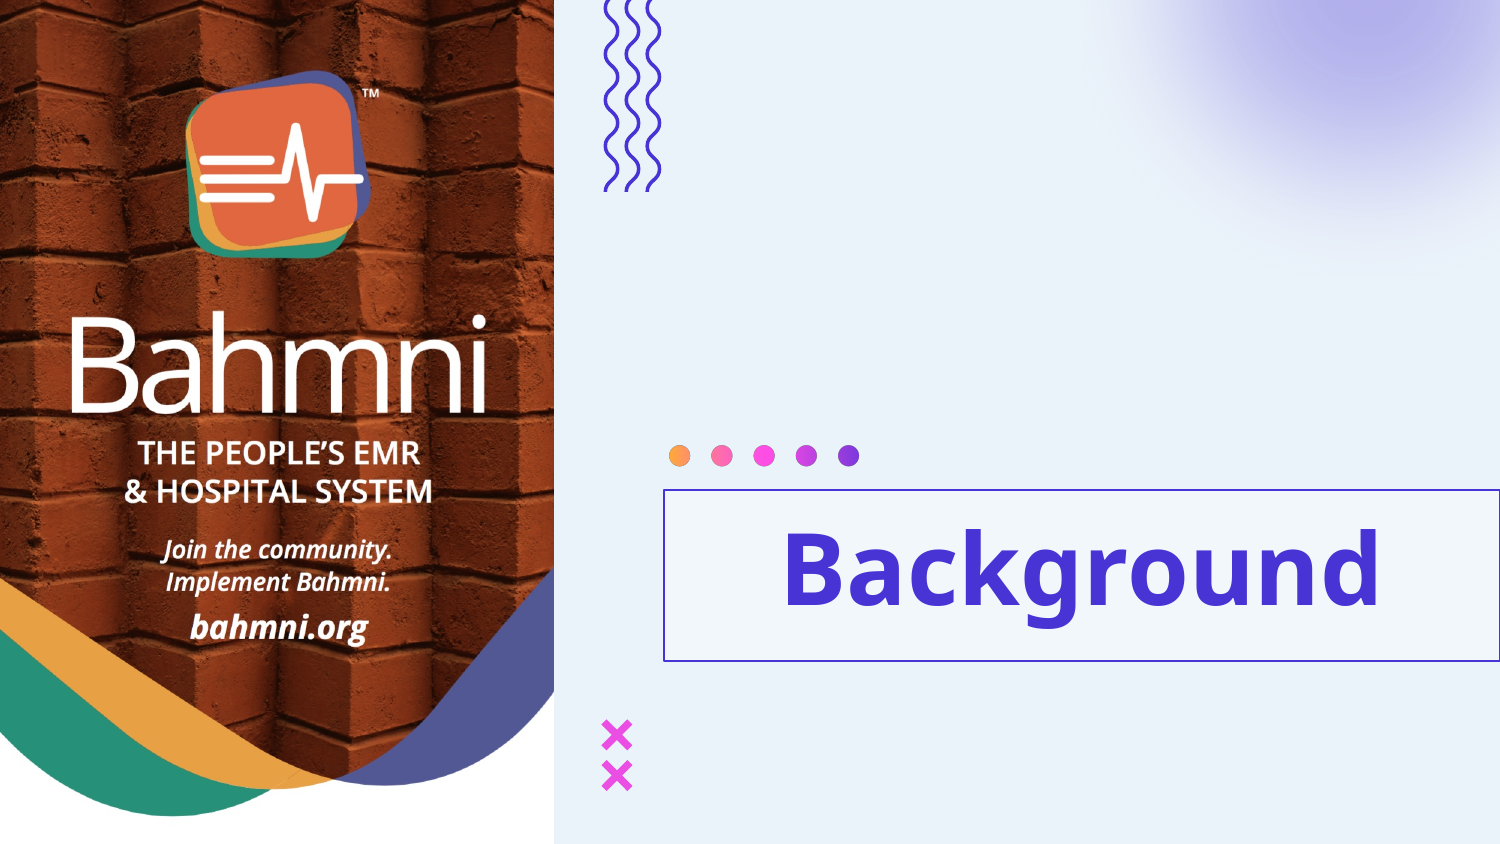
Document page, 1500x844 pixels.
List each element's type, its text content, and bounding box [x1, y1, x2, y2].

title Background [663, 489, 1500, 662]
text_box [580, 739, 653, 771]
subtitle Solution 6 [1081, 0, 1500, 280]
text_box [603, 0, 662, 193]
picture [663, 440, 867, 473]
picture [0, 0, 554, 844]
